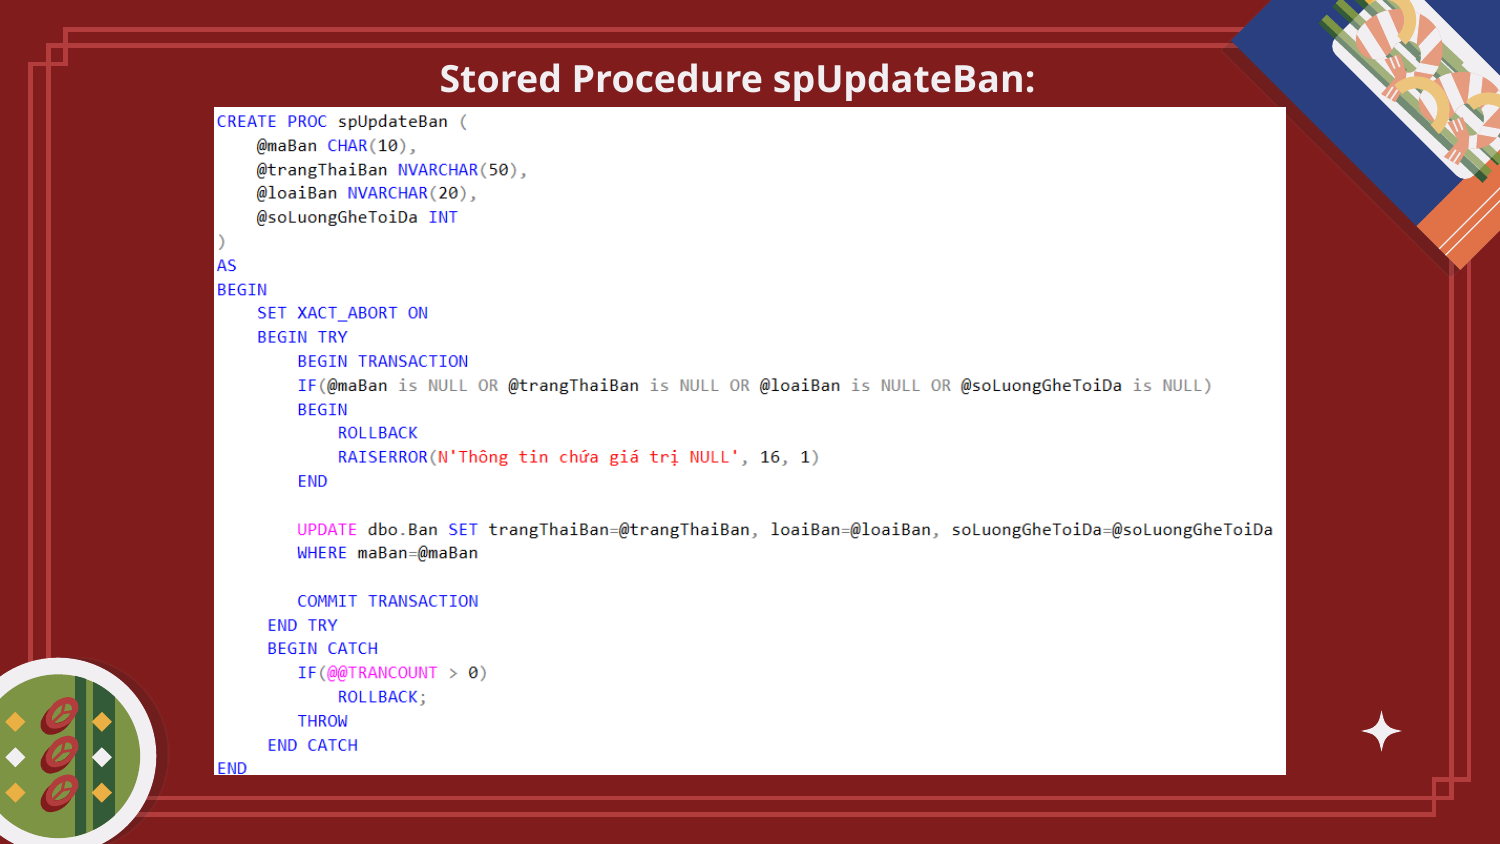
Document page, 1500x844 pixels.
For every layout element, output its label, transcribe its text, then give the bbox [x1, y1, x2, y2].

picture [213, 107, 1286, 775]
text_box Stored Procedure spUpdateBan: [317, 41, 1159, 106]
